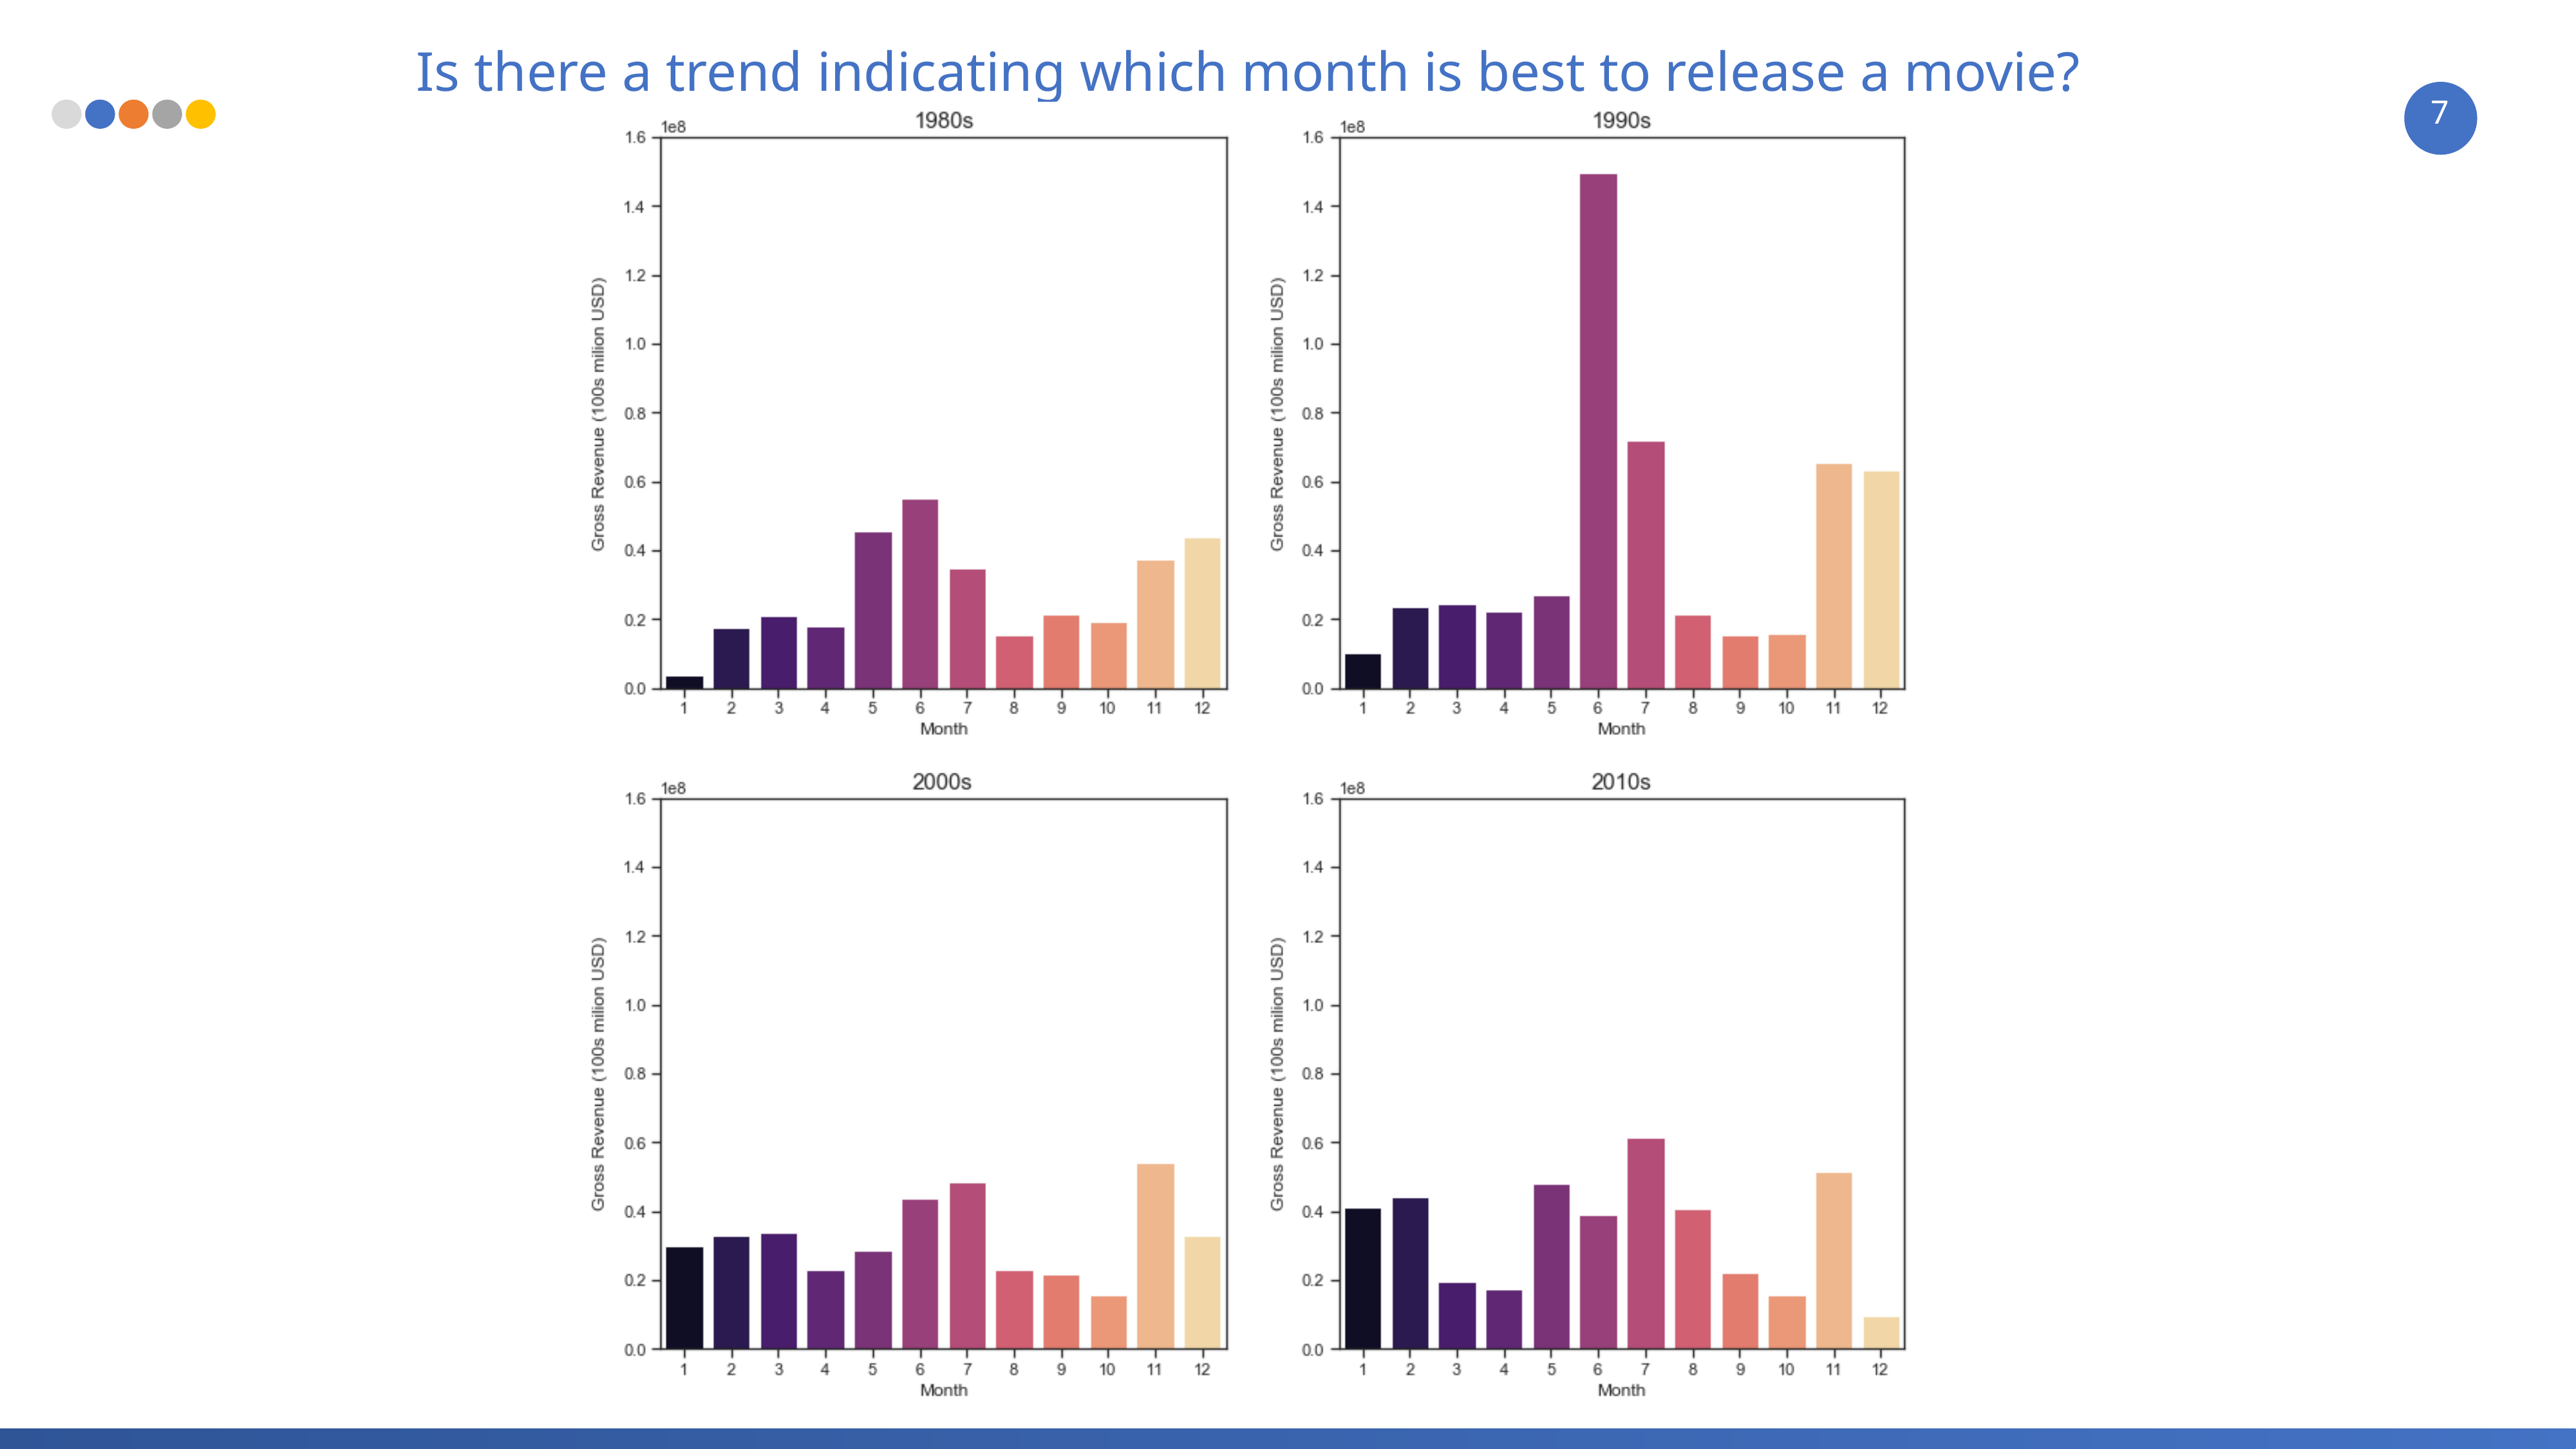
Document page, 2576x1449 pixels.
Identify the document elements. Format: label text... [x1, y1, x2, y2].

list Is there a trend indicating which month is best to release a movie? [223, 39, 2275, 194]
picture [583, 102, 1915, 1410]
slide_number 7 [2383, 75, 2497, 153]
